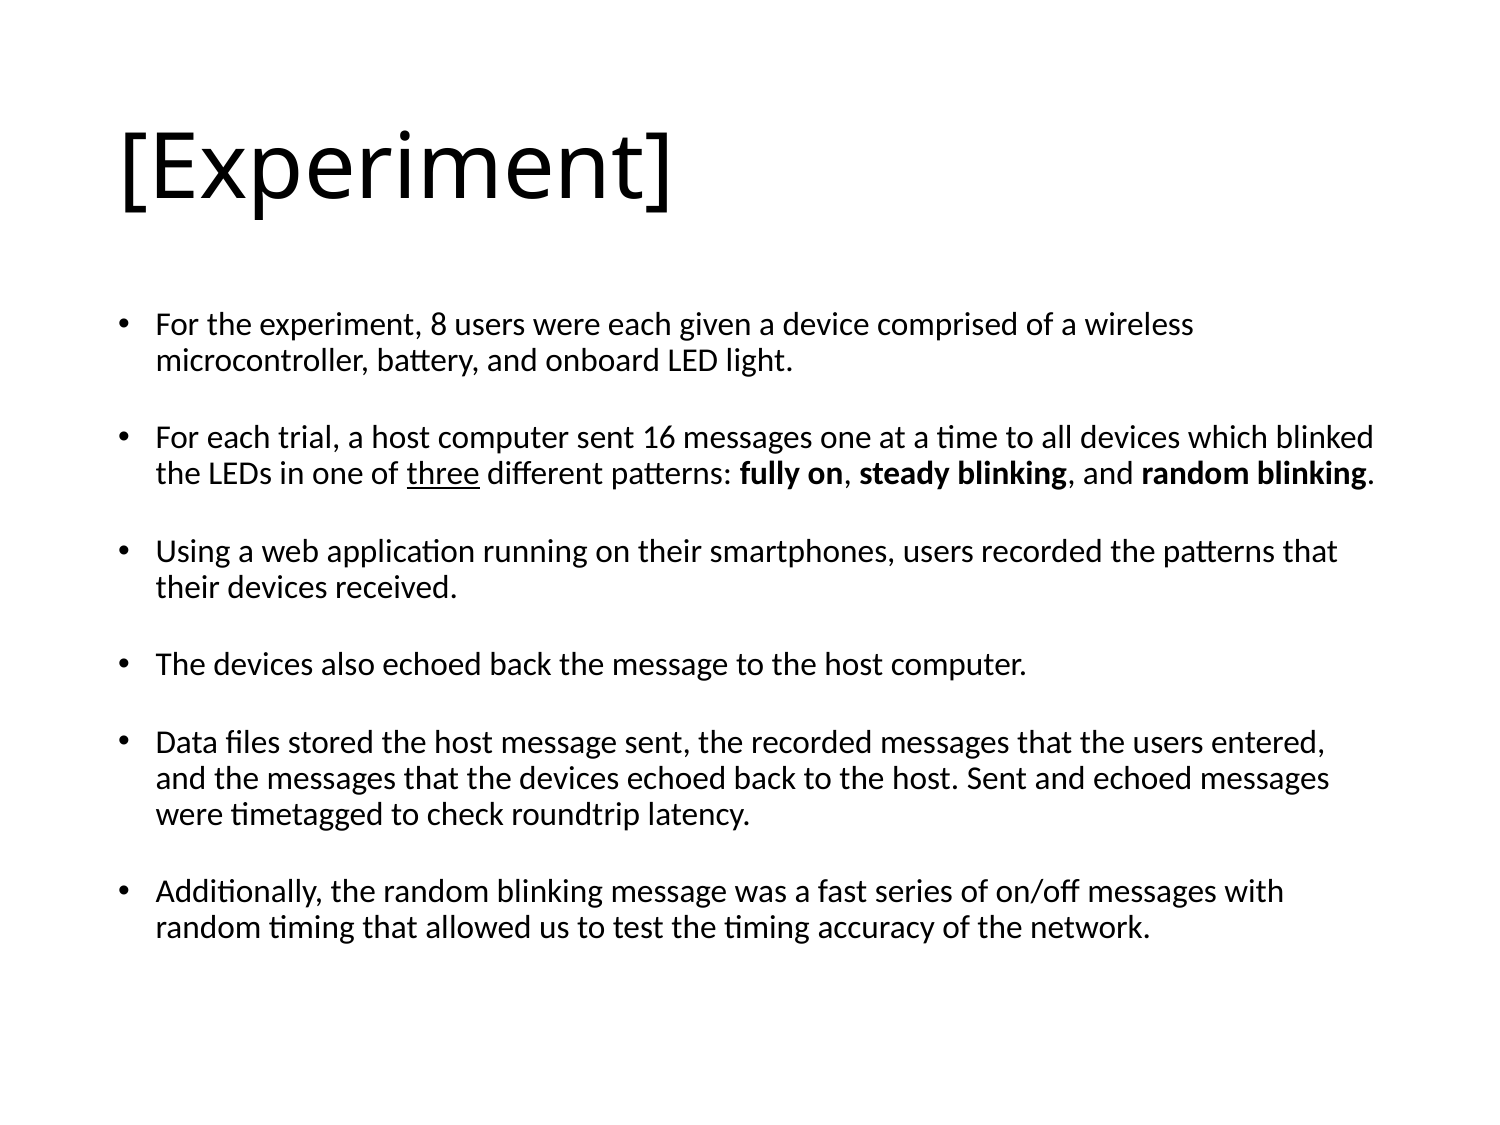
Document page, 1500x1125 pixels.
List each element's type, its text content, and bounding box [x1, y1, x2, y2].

list For the experiment, 8 users were each given a device comprised of a wireless microcontroller, battery, and onboard LED light. For each trial, a host computer sent 16 messages one at a time to all devices which blinked the LEDs in one of three different patterns: fully on, steady blinking, and random blinking. Using a web application running on their smartphones, users recorded the patterns that their devices received. The devices also echoed back the message to the host computer. Data files stored the host message sent, the recorded messages that the users entered, and the messages that the devices echoed back to the host. Sent and echoed messages were timetagged to check roundtrip latency. Additionally, the random blinking message was a fast series of on/off messages with random timing that allowed us to test the timing accuracy of the network. [103, 299, 1397, 1014]
title [Experiment] [103, 59, 1397, 278]
